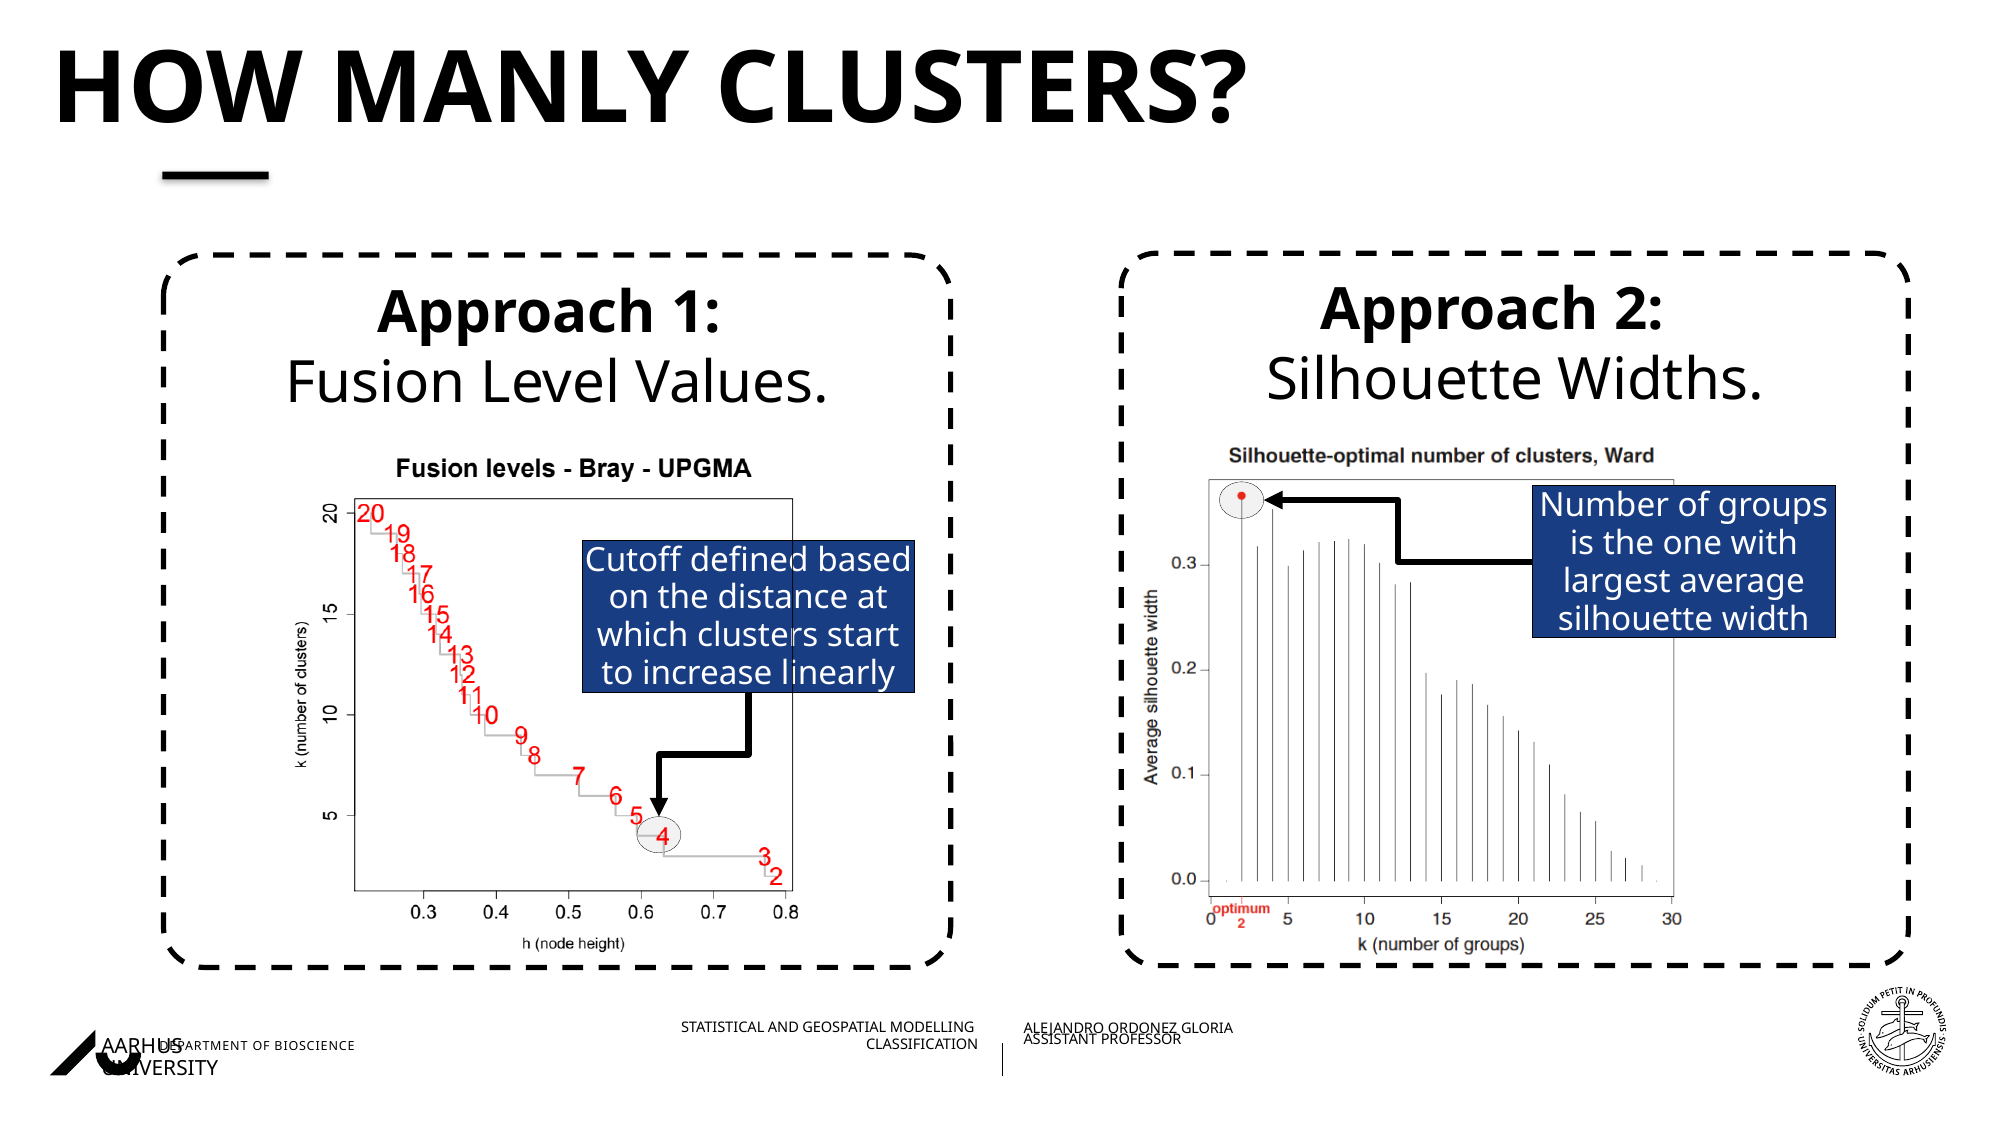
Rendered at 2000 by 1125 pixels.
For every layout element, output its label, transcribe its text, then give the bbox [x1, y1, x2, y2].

picture [292, 436, 822, 966]
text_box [1263, 499, 1533, 564]
text_box Approach 1: Fusion Level Values. [163, 254, 951, 968]
picture [1119, 436, 1695, 966]
text_box Number of groups is the one with largest average silhouette width [1699, 485, 1836, 638]
text_box Cutoff defined based on the distance at which clusters start to increase linearly [827, 540, 915, 693]
text_box Approach 2: Silhouette Widths. [1121, 253, 1909, 966]
title How manly Clusters? [51, 37, 1948, 162]
